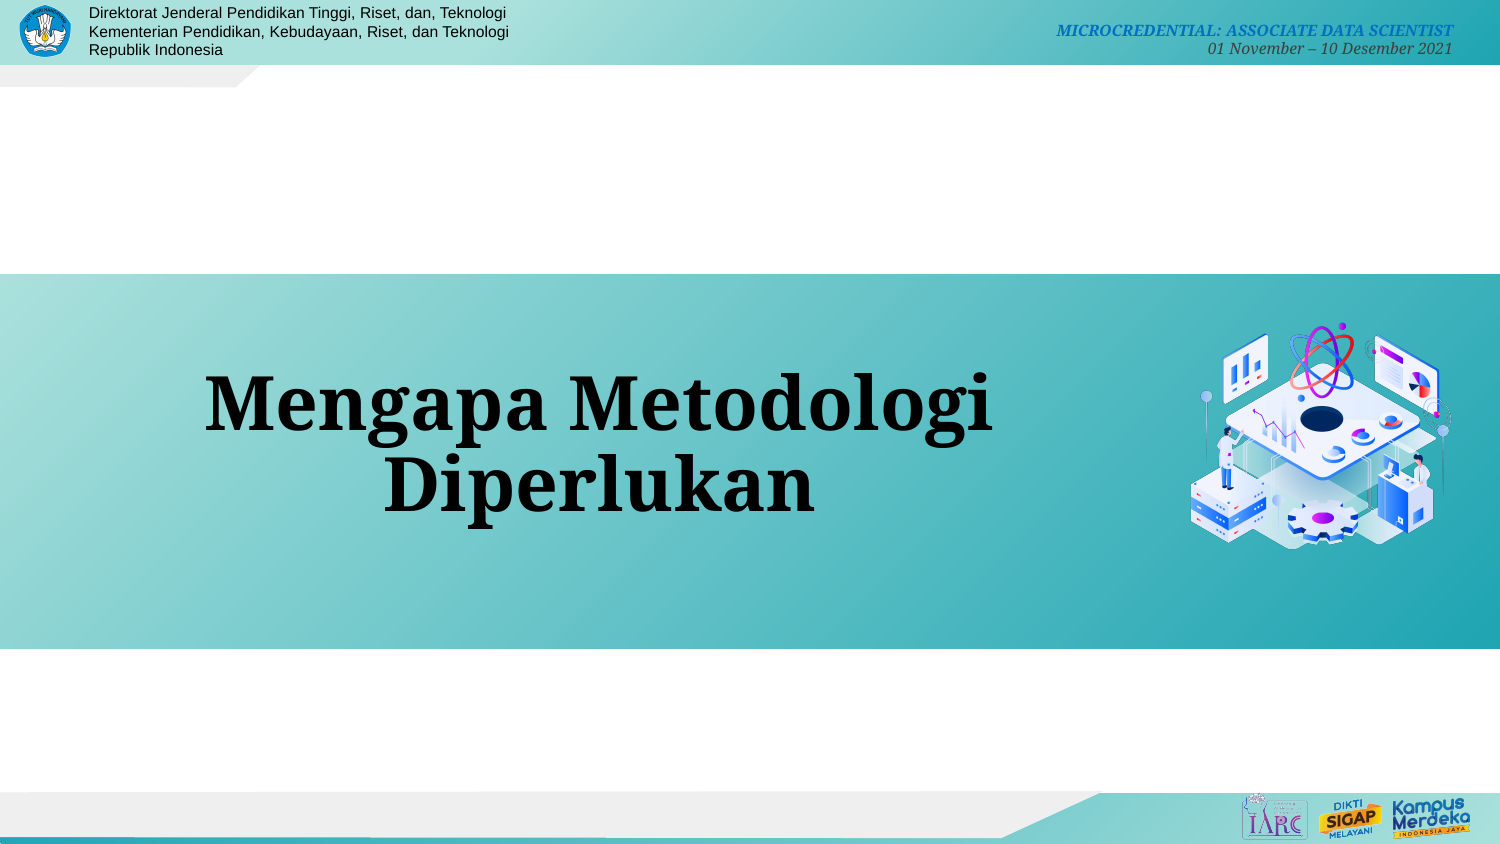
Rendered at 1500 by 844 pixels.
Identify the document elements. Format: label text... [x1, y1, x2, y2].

picture [1179, 294, 1463, 578]
picture [16, 3, 74, 61]
picture [1237, 790, 1312, 843]
title Mengapa Metodologi Diperlukan [37, 336, 1163, 536]
picture [1319, 796, 1382, 842]
picture [1393, 798, 1470, 839]
